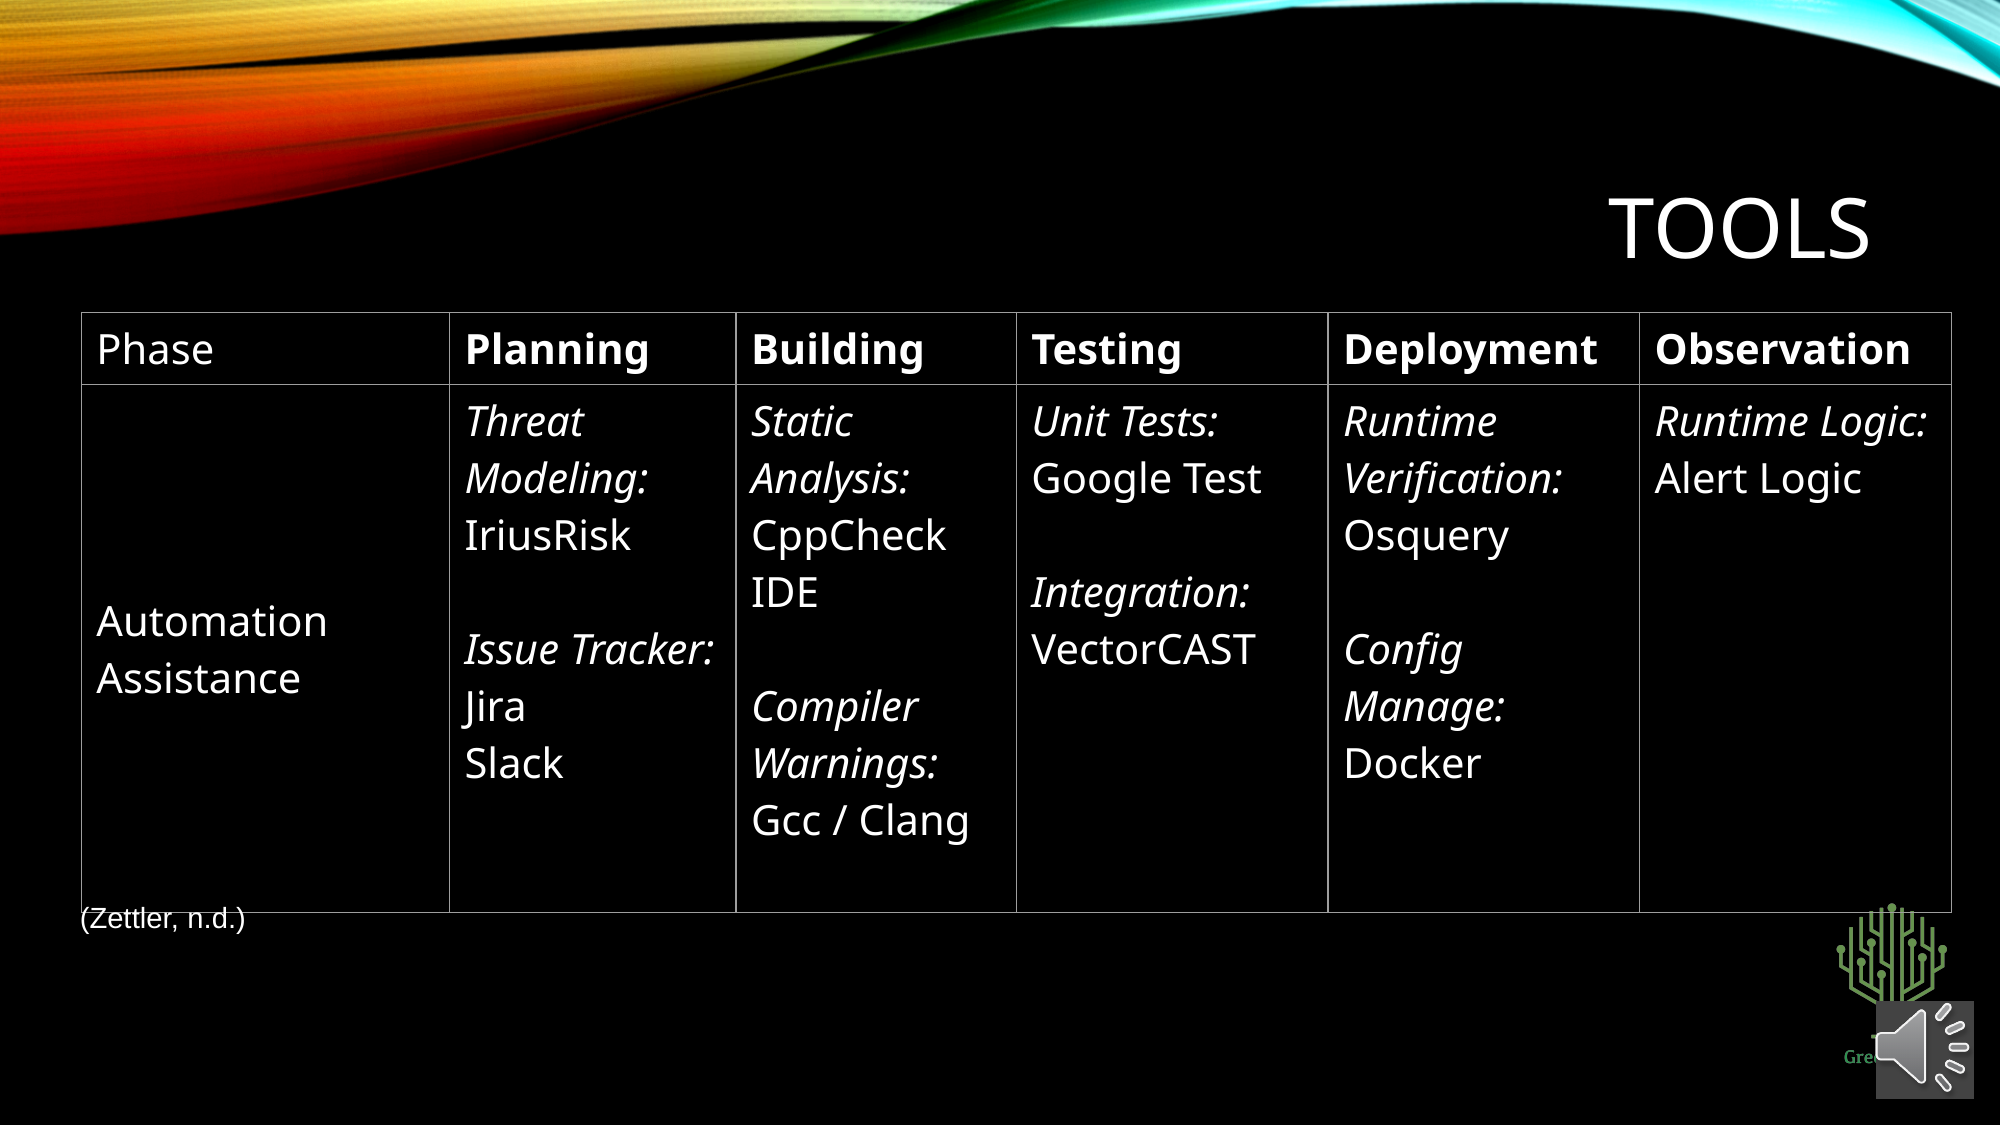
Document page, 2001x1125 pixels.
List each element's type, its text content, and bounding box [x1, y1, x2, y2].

table_header Testing [1017, 313, 1327, 384]
table_cell Threat Modeling: IriusRisk Issue Tracker: Jira Slack [450, 385, 735, 912]
table_cell Unit Tests: Google Test Integration: VectorCAST [1017, 385, 1327, 912]
text_box (Zettler, n.d.) [64, 892, 262, 943]
table_header Observation [1640, 313, 1951, 384]
table_cell Runtime Logic: Alert Logic [1640, 385, 1951, 912]
table_header Phase [82, 313, 449, 384]
table_cell Automation Assistance [82, 385, 449, 912]
title TOOLS [474, 125, 1888, 312]
table_cell Runtime Verification: Osquery Config Manage: Docker [1329, 385, 1639, 912]
table_header Deployment [1329, 313, 1639, 384]
table_header Planning [450, 313, 735, 384]
picture [0, 0, 2000, 237]
picture [1817, 892, 1976, 1101]
table_header Building [737, 313, 1016, 384]
table_cell Static Analysis: CppCheck IDE Compiler Warnings: Gcc / Clang [737, 385, 1016, 912]
